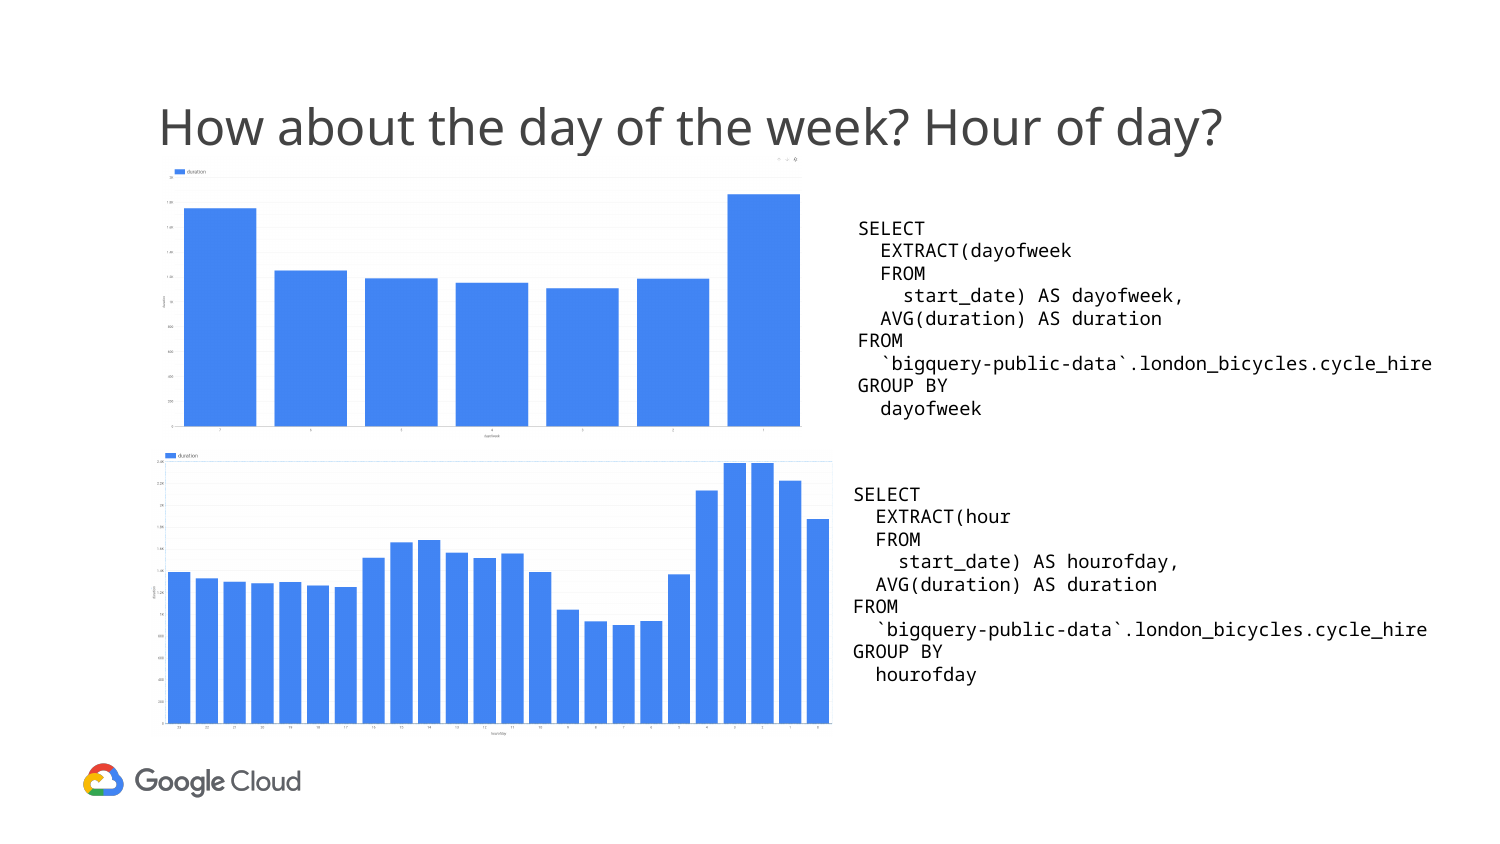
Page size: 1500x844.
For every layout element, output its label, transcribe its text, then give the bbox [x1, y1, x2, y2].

picture [151, 449, 833, 737]
picture [82, 759, 301, 801]
text_box SELECT EXTRACT(hour FROM start_date) AS hourofday, AVG(duration) AS duration FROM `bigquery-public-data`.london_bicycles.cycle_hire GROUP BY hourofday [845, 474, 1453, 738]
title How about the day of the week? Hour of day? [151, 88, 1351, 177]
picture [161, 155, 802, 440]
text_box SELECT EXTRACT(dayofweek FROM start_date) AS dayofweek, AVG(duration) AS duration FROM `bigquery-public-data`.london_bicycles.cycle_hire GROUP BY dayofweek [850, 208, 1457, 465]
